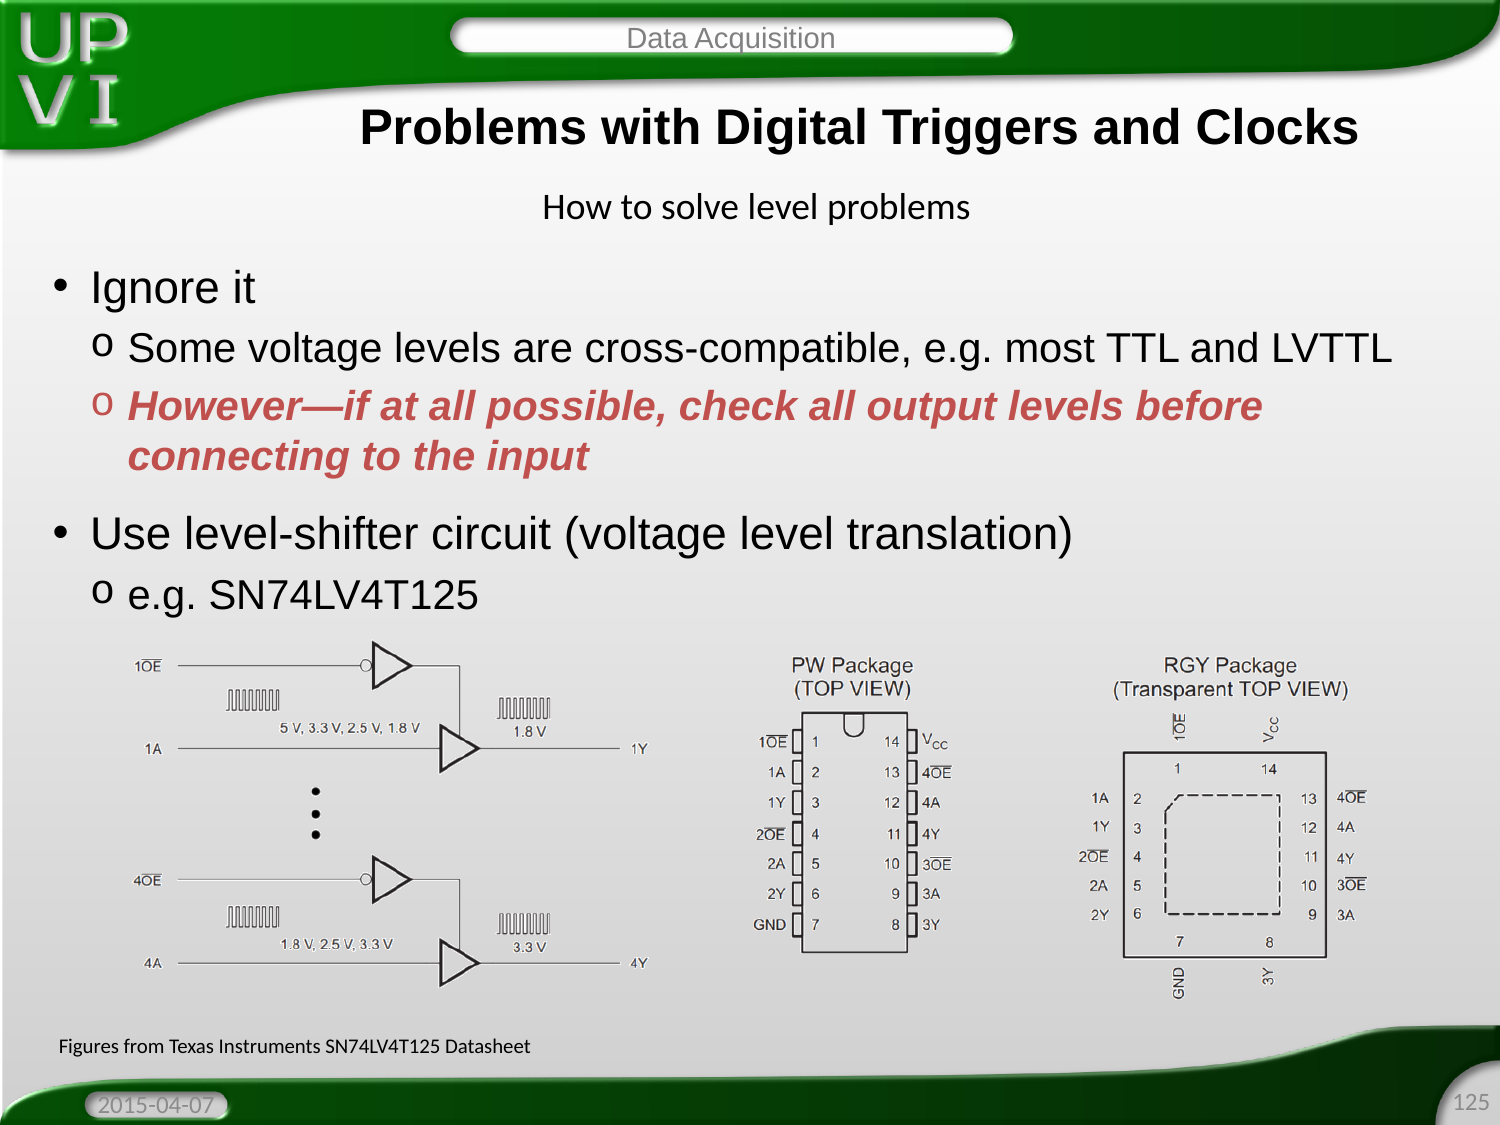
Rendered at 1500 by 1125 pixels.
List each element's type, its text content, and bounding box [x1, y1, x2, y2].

slide_number 125 [1155, 1069, 1500, 1125]
text_box How to solve level problems [527, 175, 986, 235]
title Problems with Digital Triggers and Clocks [295, 75, 1425, 175]
list Ignore it Some voltage levels are cross-compatible, e.g. most TTL and LVTTL However—if at all possible, check all output levels before connecting to the input Use level-shifter circuit (voltage level translation) e.g. SN74LV4T125 [37, 249, 1463, 1005]
text_box Figures from Texas Instruments SN74LV4T125 Datasheet [44, 1025, 547, 1065]
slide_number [75, 1073, 238, 1125]
picture [0, 0, 1500, 1125]
footer Data Acquisition [450, 6, 1013, 67]
